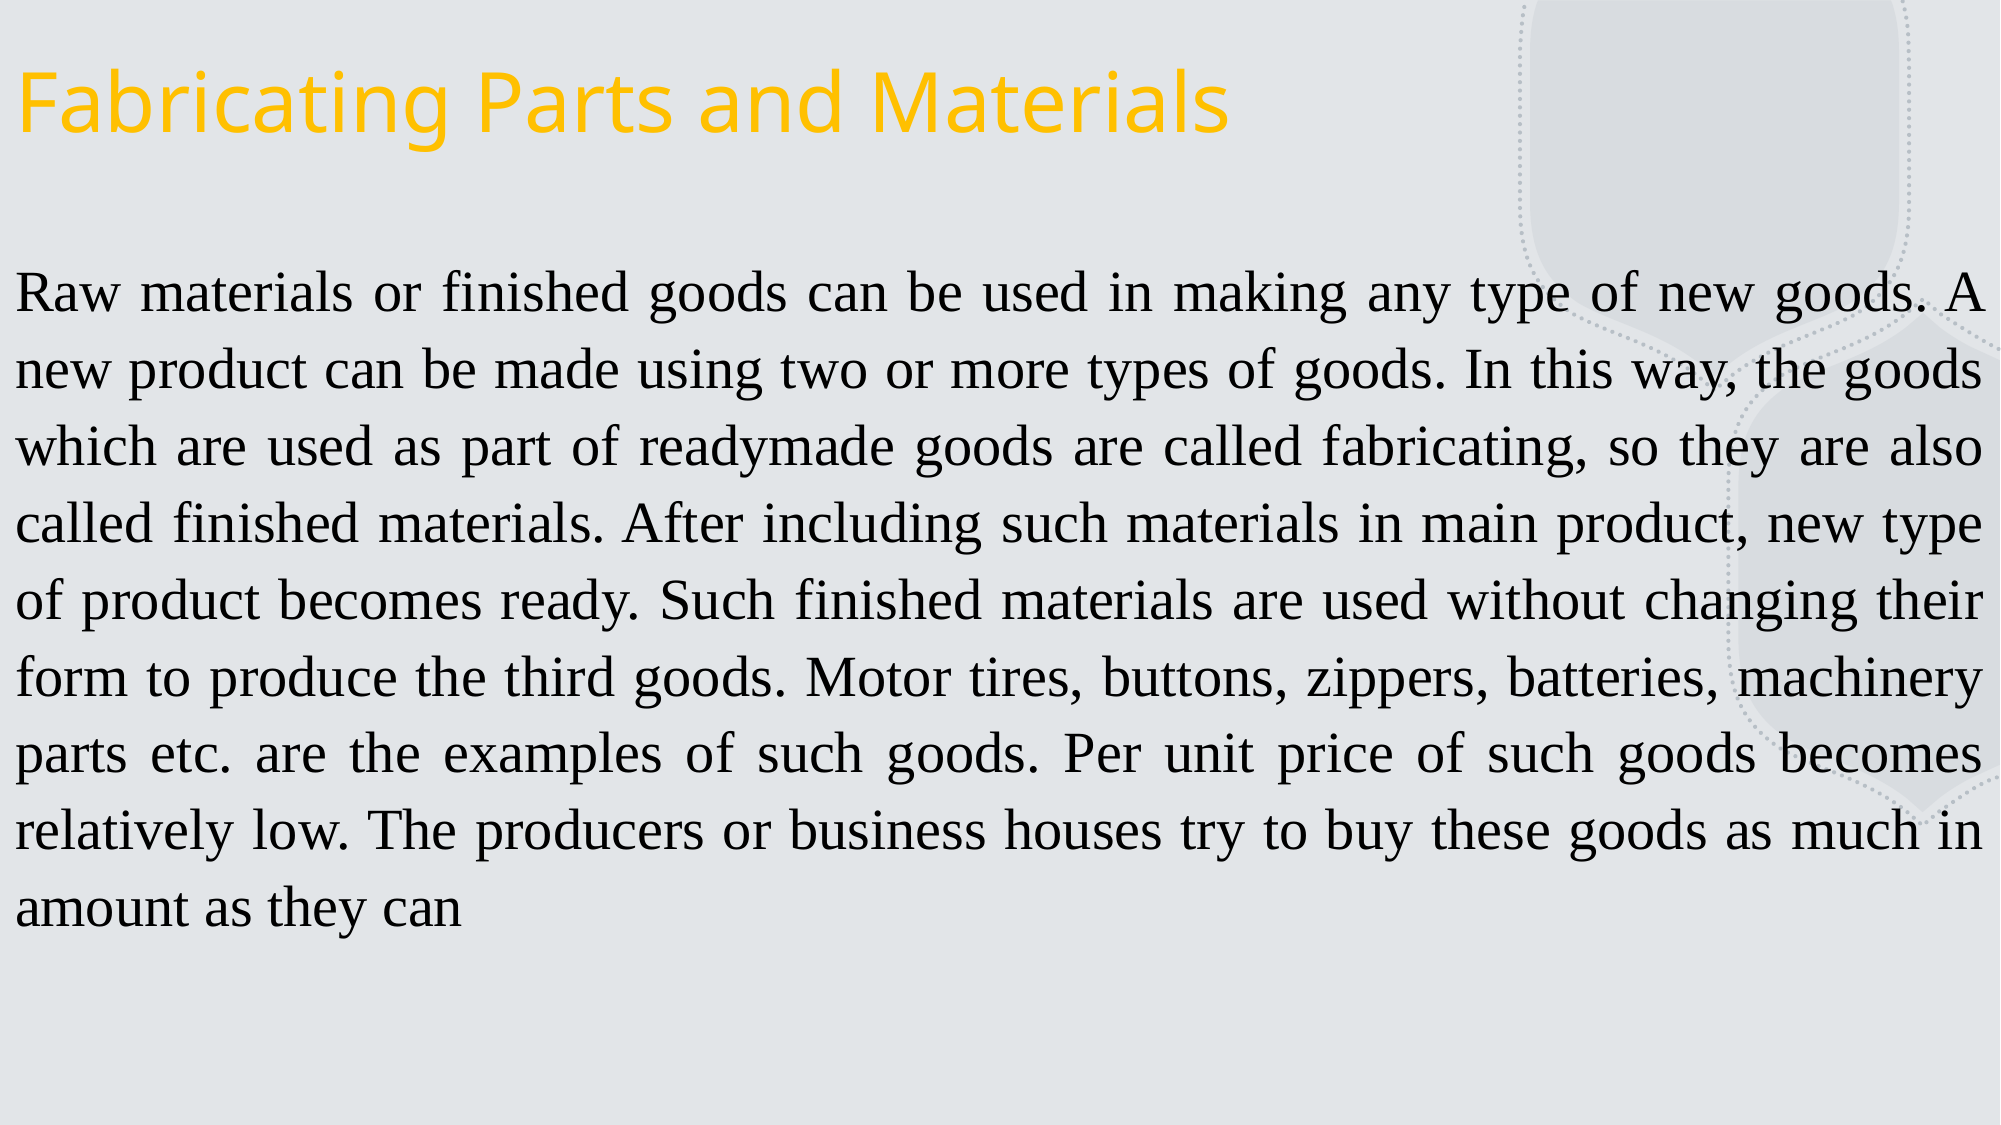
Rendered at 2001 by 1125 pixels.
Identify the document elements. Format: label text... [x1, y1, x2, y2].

list Raw materials or finished goods can be used in making any type of new goods. A new product can be made using two or more types of goods. In this way, the goods which are used as part of readymade goods are called fabricating, so they are also called finished materials. After including such materials in main product, new type of product becomes ready. Such finished materials are used without changing their form to produce the third goods. Motor tires, buttons, zippers, batteries, machinery parts etc. are the examples of such goods. Per unit price of such goods becomes relatively low. The producers or business houses try to buy these goods as much in amount as they can [0, 239, 2000, 1125]
title Fabricating Parts and Materials [0, 0, 1648, 198]
